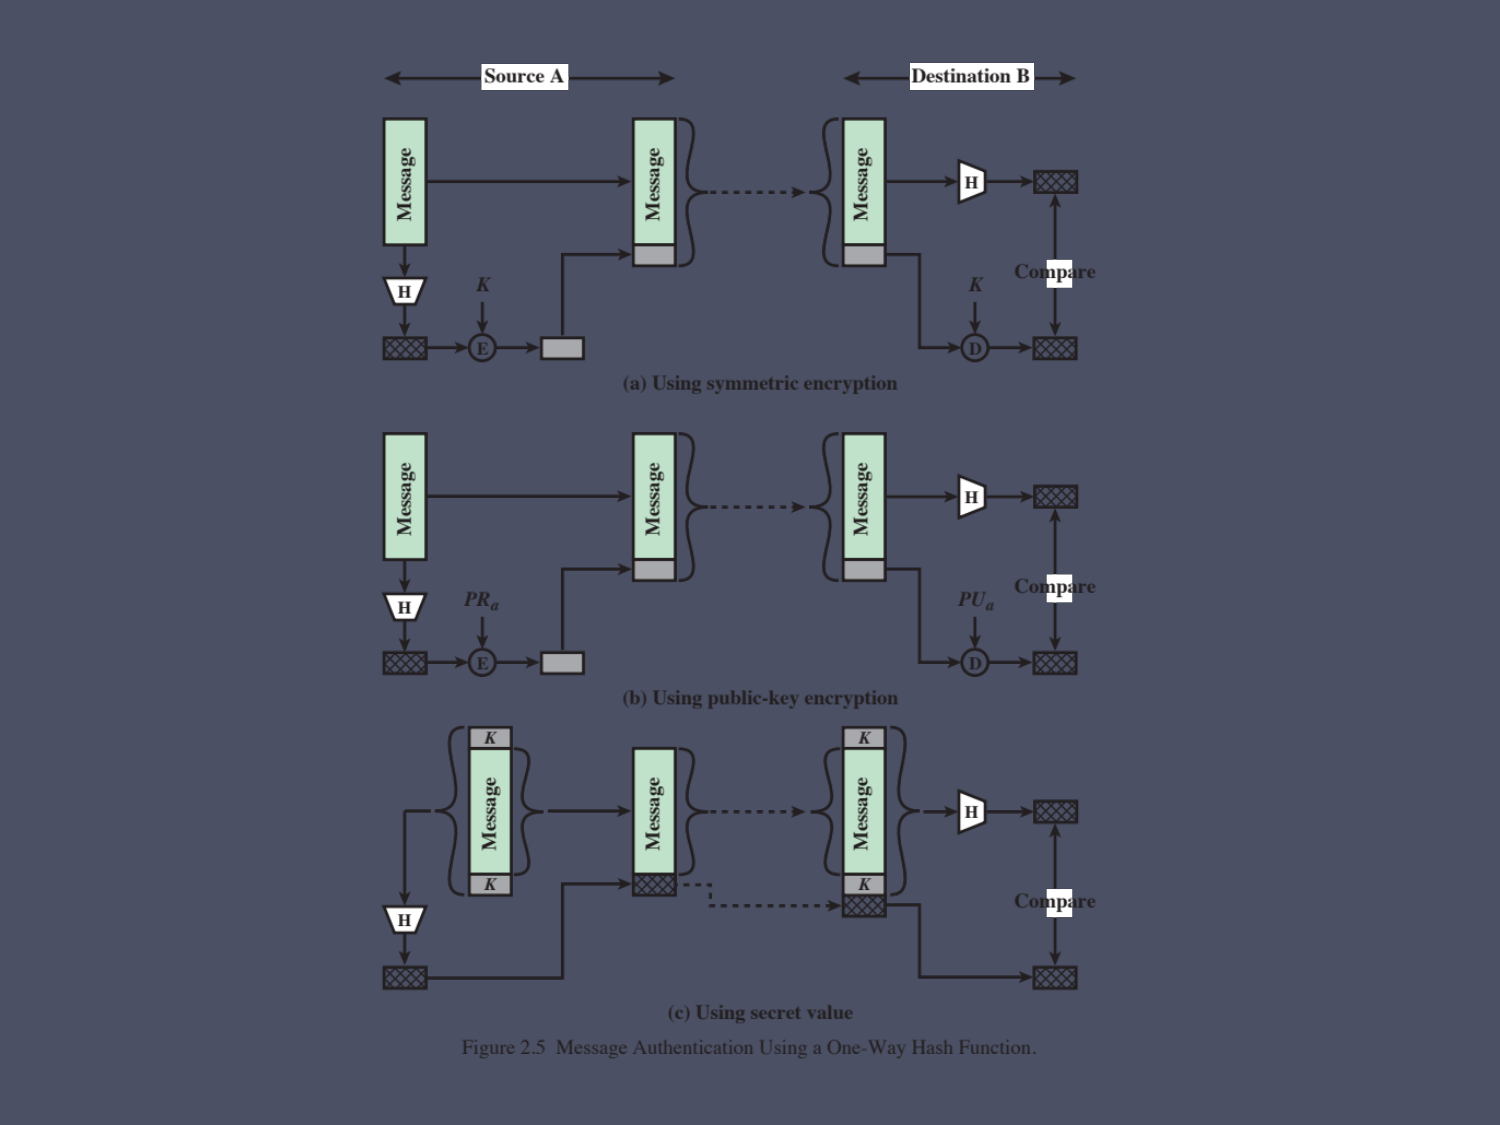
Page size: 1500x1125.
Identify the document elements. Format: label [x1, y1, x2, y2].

picture [314, 30, 1204, 1095]
